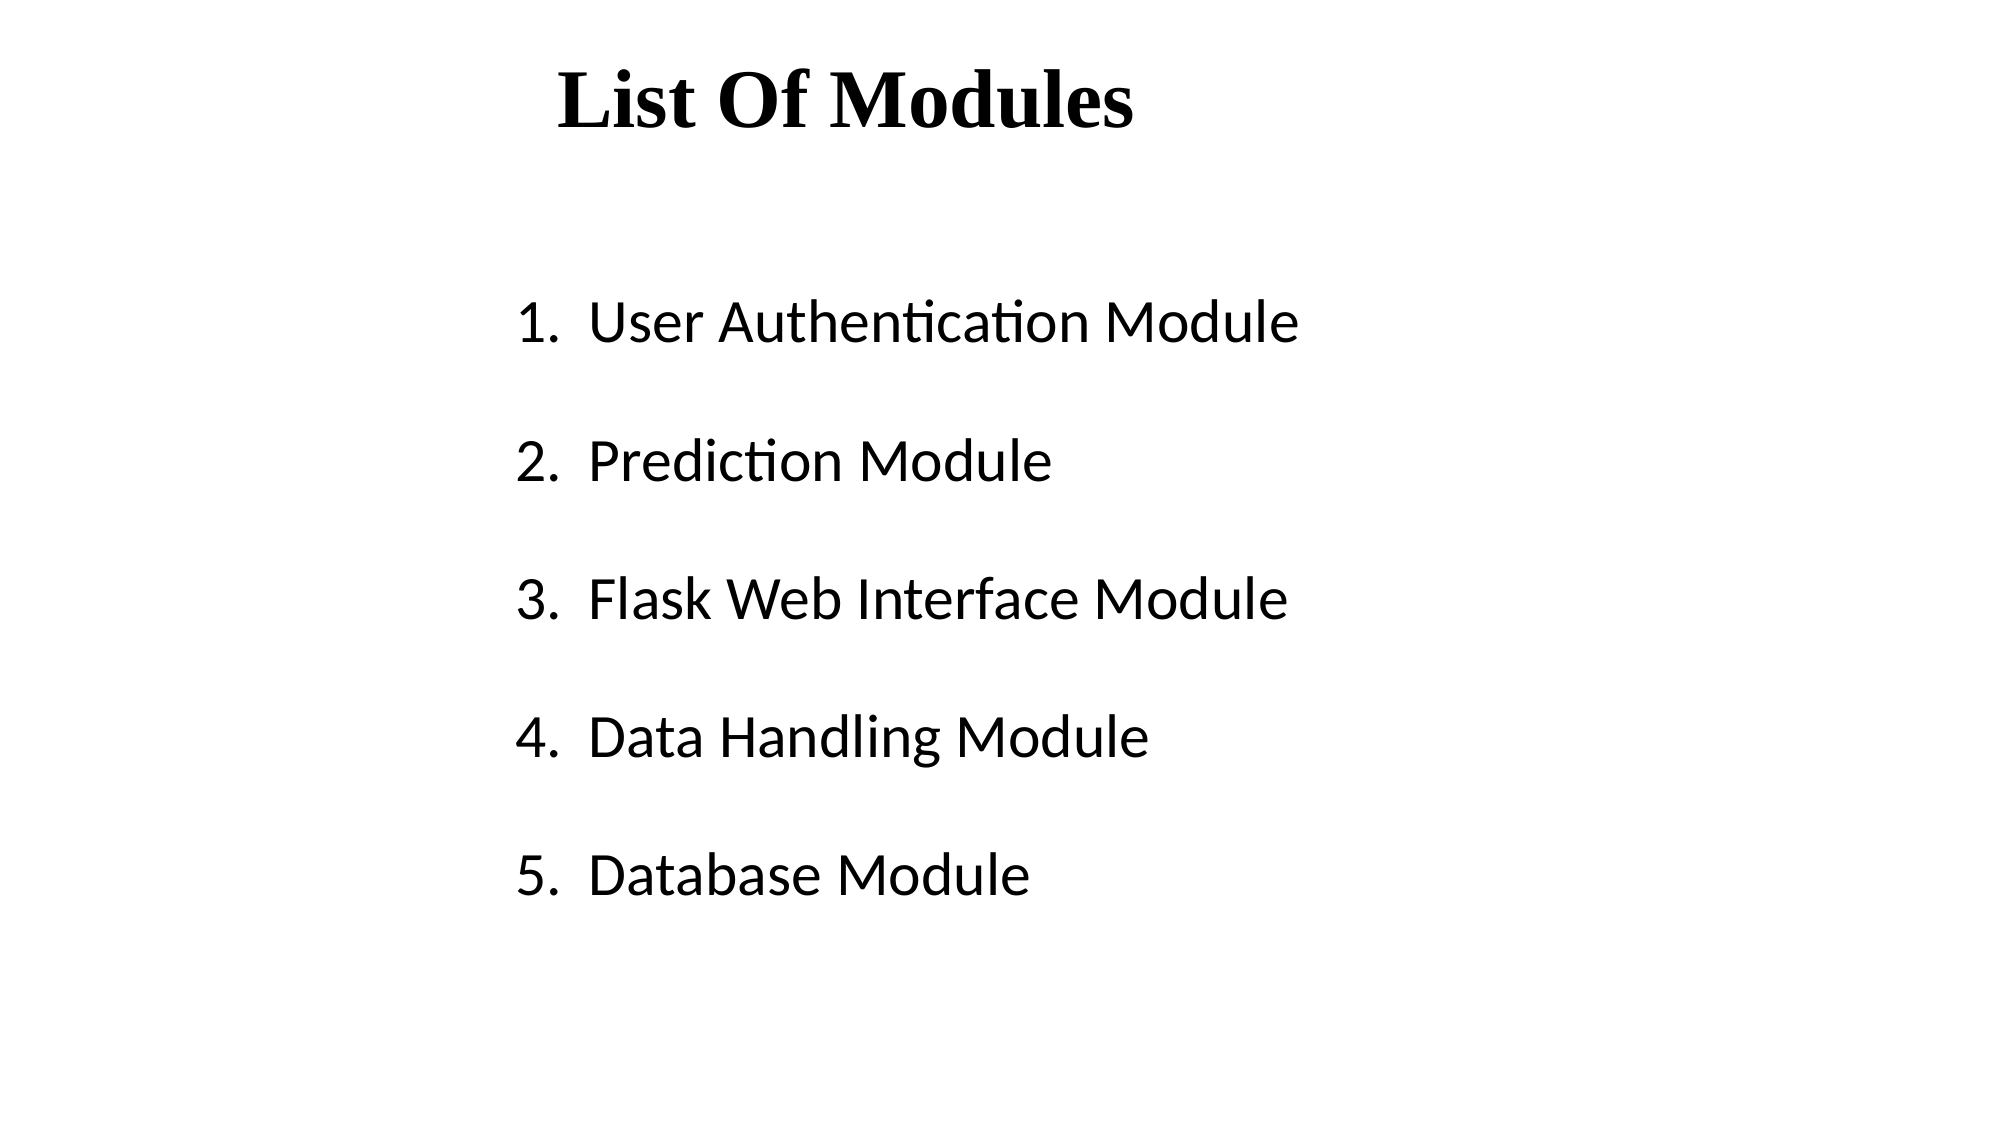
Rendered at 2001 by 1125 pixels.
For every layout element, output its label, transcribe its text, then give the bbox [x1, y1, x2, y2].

list User Authentication Module Prediction Module Flask Web Interface Module Data Handling Module Database Module [500, 221, 1498, 943]
title List Of Modules [343, 41, 1350, 147]
